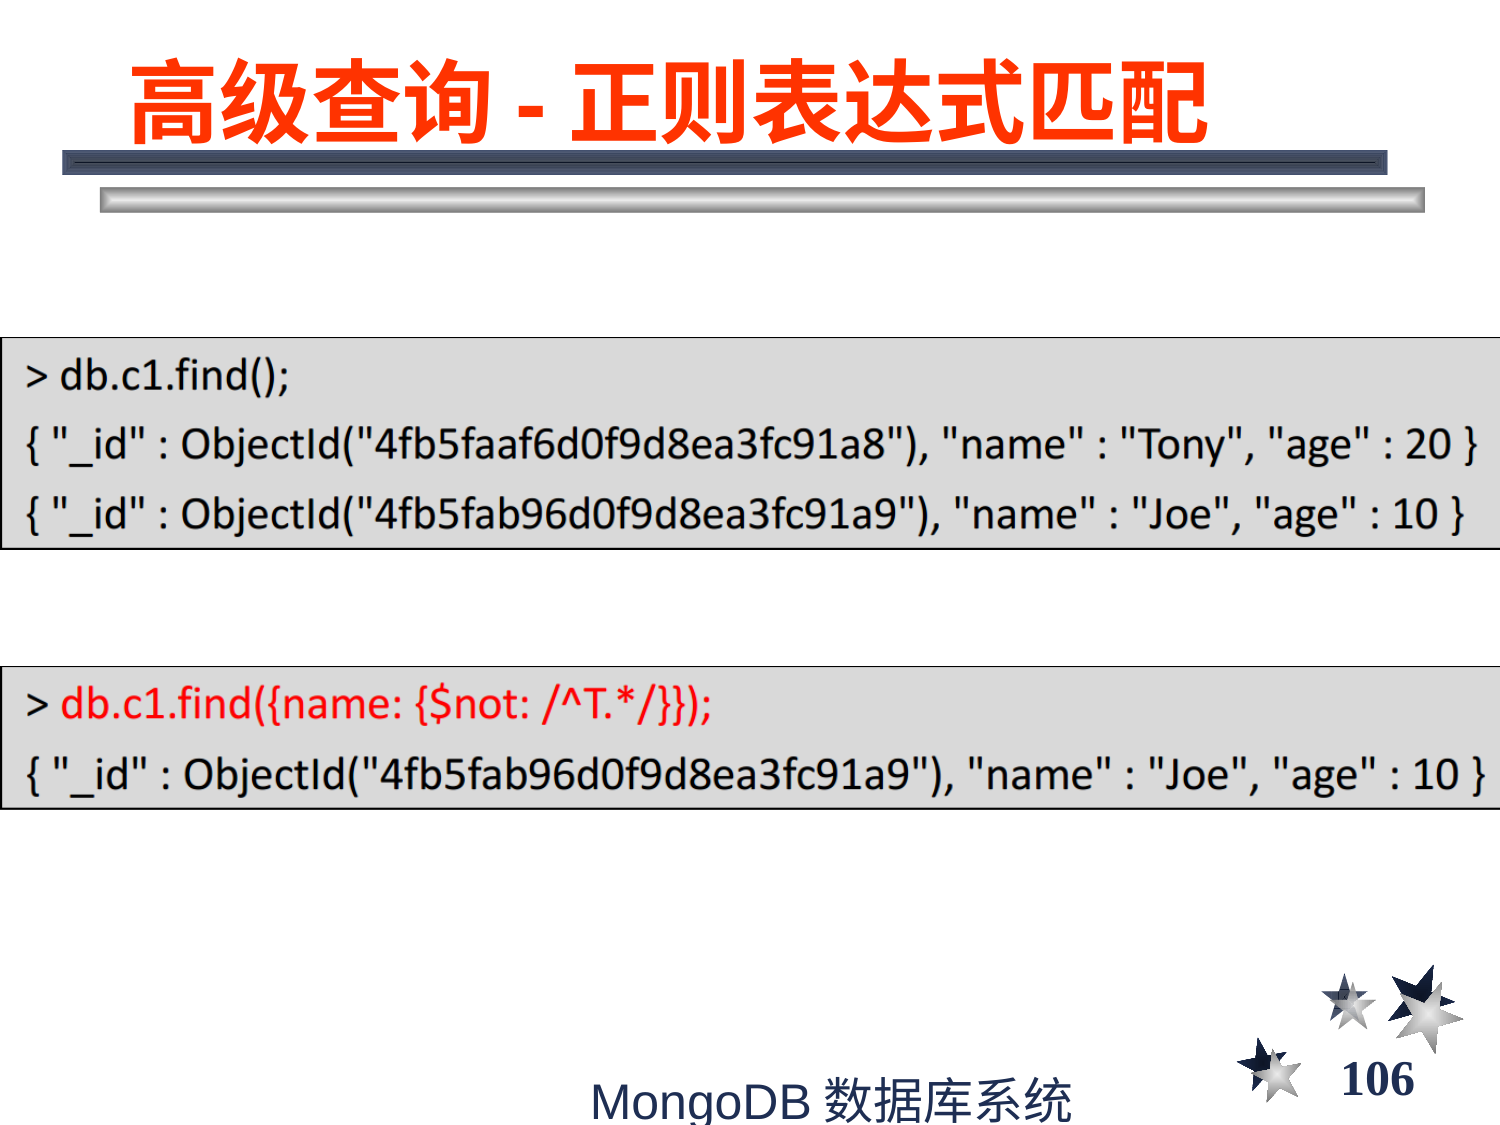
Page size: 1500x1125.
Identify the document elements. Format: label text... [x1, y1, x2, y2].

picture [0, 337, 1500, 551]
slide_number 106 [1324, 1049, 1489, 1101]
title 高级查询-正则表达式匹配 [112, 24, 1388, 163]
footer MongoDB数据库系统 [575, 1062, 1188, 1113]
picture [0, 665, 1500, 811]
